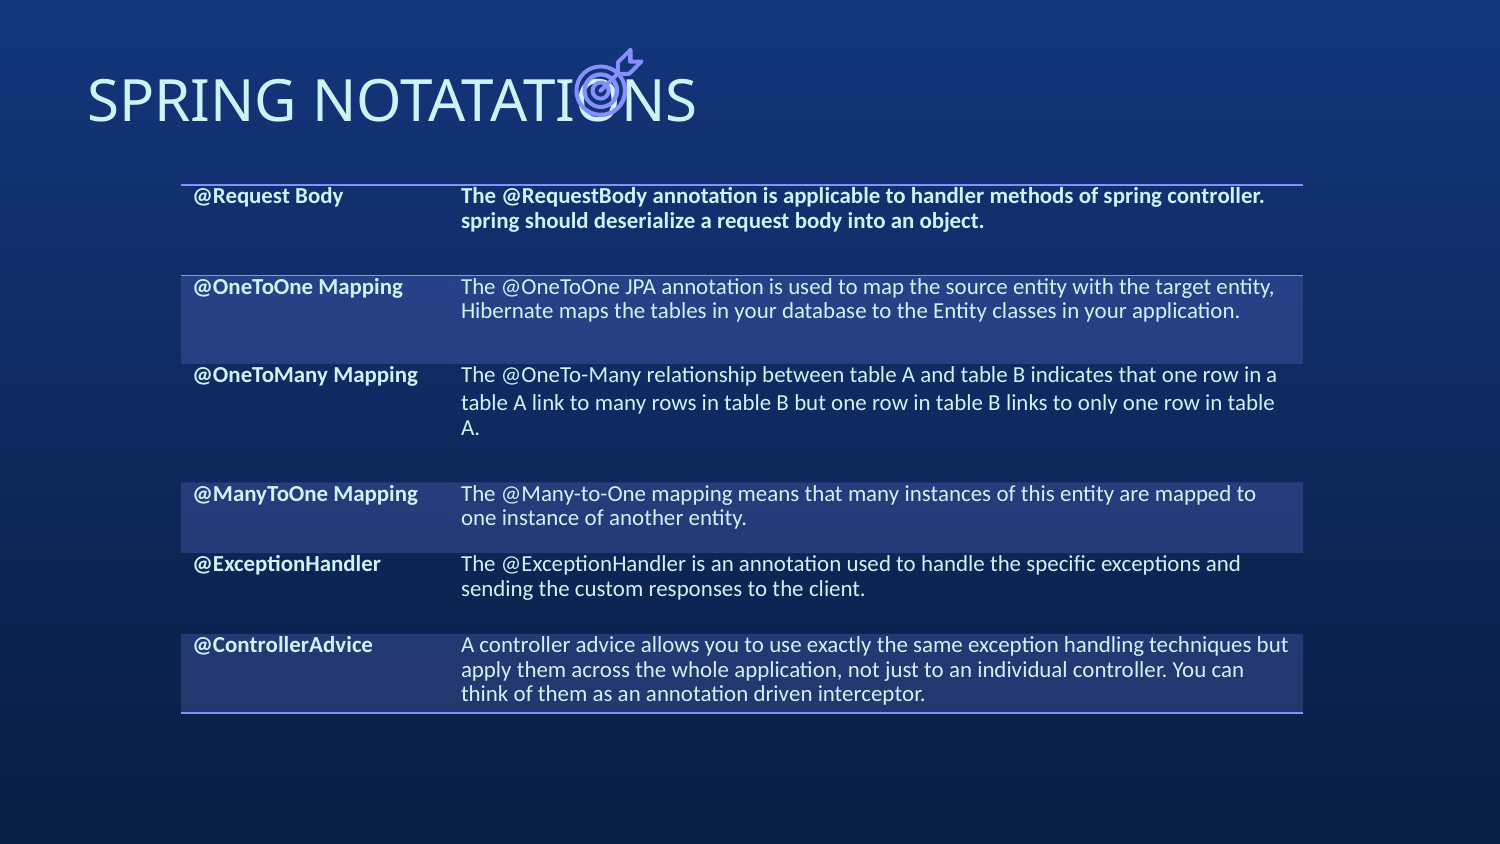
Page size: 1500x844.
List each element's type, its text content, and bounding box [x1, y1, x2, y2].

table_header The @RequestBody annotation is applicable to handler methods of spring controller. spring should deserialize a request body into an object. [450, 186, 1303, 275]
title SPRING NOTATATIONS [72, 48, 1337, 142]
table_cell The @ExceptionHandler is an annotation used to handle the specific exceptions and sending the custom responses to the client. [450, 553, 1303, 634]
table_cell The @OneTo-Many relationship between table A and table B indicates that one row in a table A link to many rows in table B but one row in table B links to only one row in table A. [450, 364, 1303, 482]
table_cell @OneToOne Mapping [181, 276, 450, 364]
table_cell @ManyToOne Mapping [181, 482, 450, 553]
table_cell @OneToMany Mapping [181, 364, 450, 482]
text_box [574, 47, 644, 117]
table_cell The @Many-to-One mapping means that many instances of this entity are mapped to one instance of another entity. [450, 482, 1303, 553]
table_header @Request Body [181, 186, 450, 275]
table_cell The @OneToOne JPA annotation is used to map the source entity with the target entity, Hibernate maps the tables in your database to the Entity classes in your application. [450, 276, 1303, 364]
table_cell @ExceptionHandler [181, 553, 450, 634]
table_cell A controller advice allows you to use exactly the same exception handling techniques but apply them across the whole application, not just to an individual controller. You can think of them as an annotation driven interceptor. [450, 634, 1303, 712]
table_cell @ControllerAdvice [181, 634, 450, 712]
